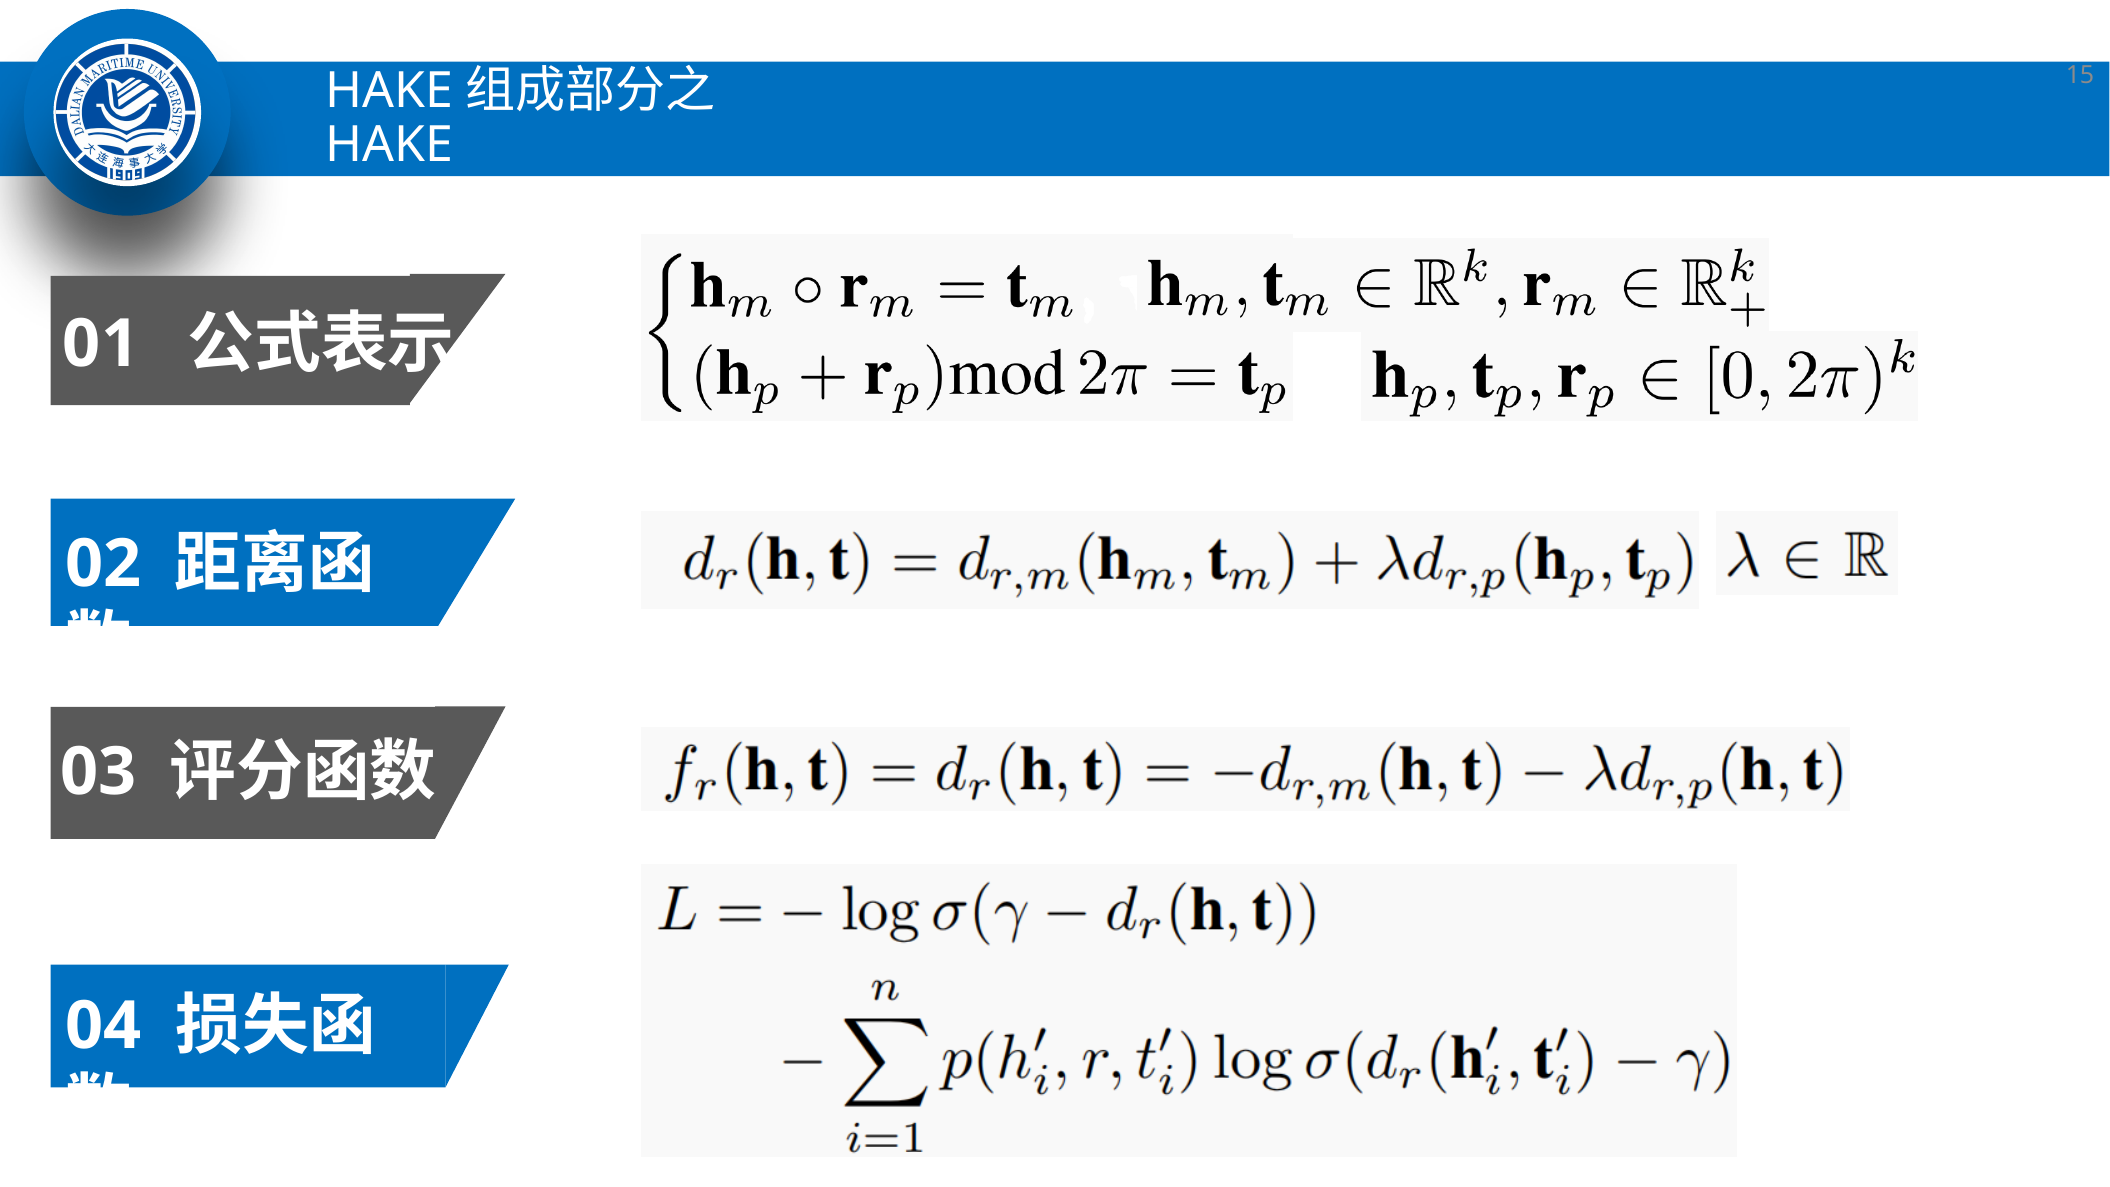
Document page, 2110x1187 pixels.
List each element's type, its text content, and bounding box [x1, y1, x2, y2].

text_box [50, 498, 516, 626]
picture [641, 864, 1737, 1157]
picture [1716, 511, 1898, 595]
picture [641, 234, 1918, 421]
picture [50, 38, 201, 186]
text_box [48, 262, 506, 406]
picture [641, 727, 1850, 811]
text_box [50, 964, 509, 1088]
text_box [260, 65, 913, 170]
slide_number 15 [2006, 43, 2110, 108]
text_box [45, 706, 506, 839]
picture [641, 511, 1699, 609]
